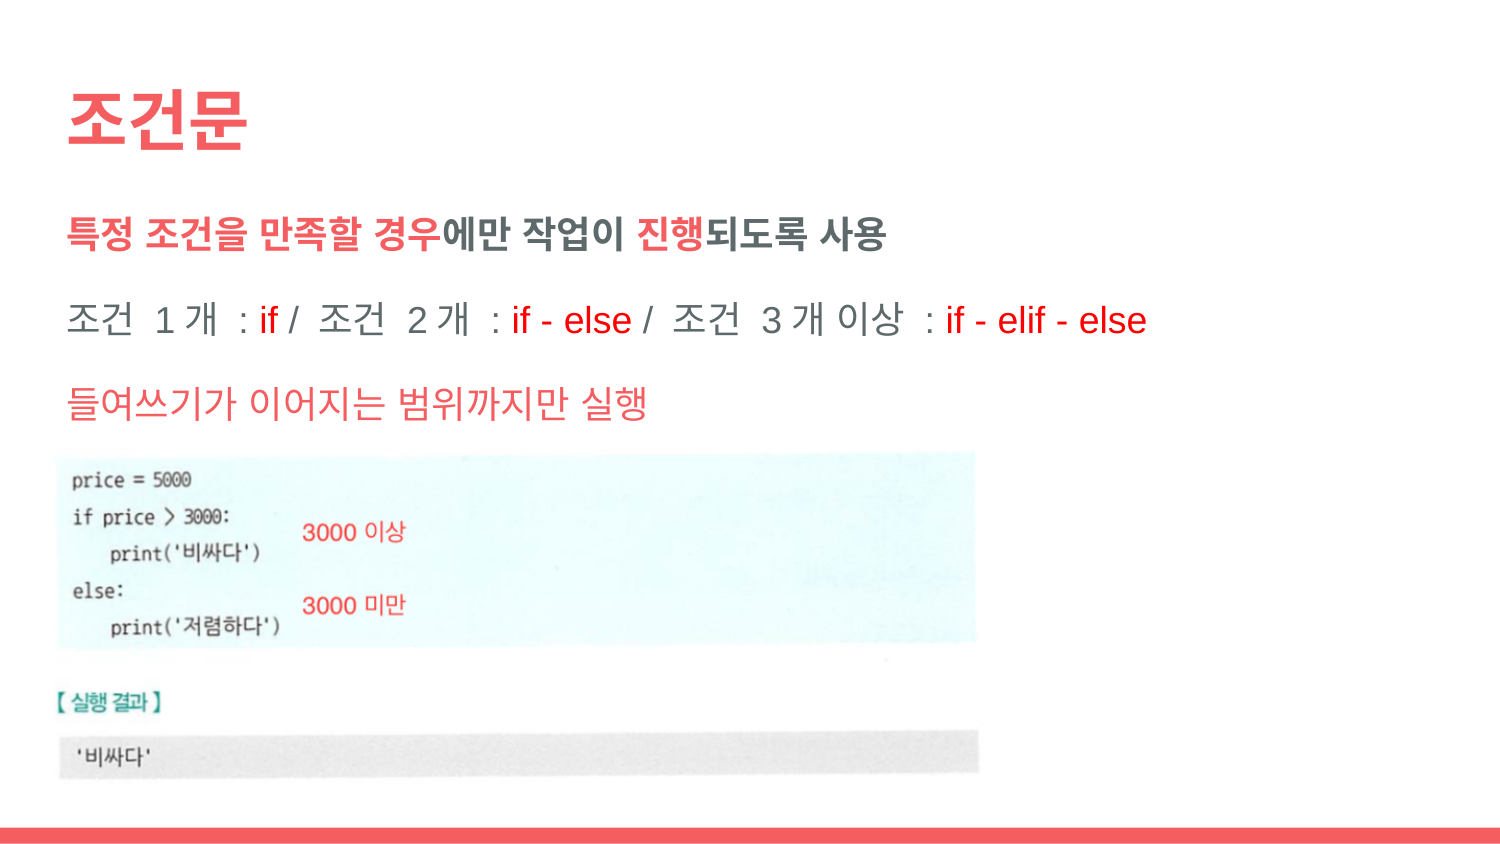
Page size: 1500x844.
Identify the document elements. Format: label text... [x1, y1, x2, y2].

picture [50, 445, 989, 784]
title 조건문 [51, 64, 1449, 167]
list 특정 조건을 만족할 경우에만 작업이 진행되도록 사용 조건 1개 : if / 조건 2개 : if - else / 조건 3개 이상 : if - elif - else 들여쓰기가 이어지는 범위까지만 실행 [51, 189, 1449, 750]
